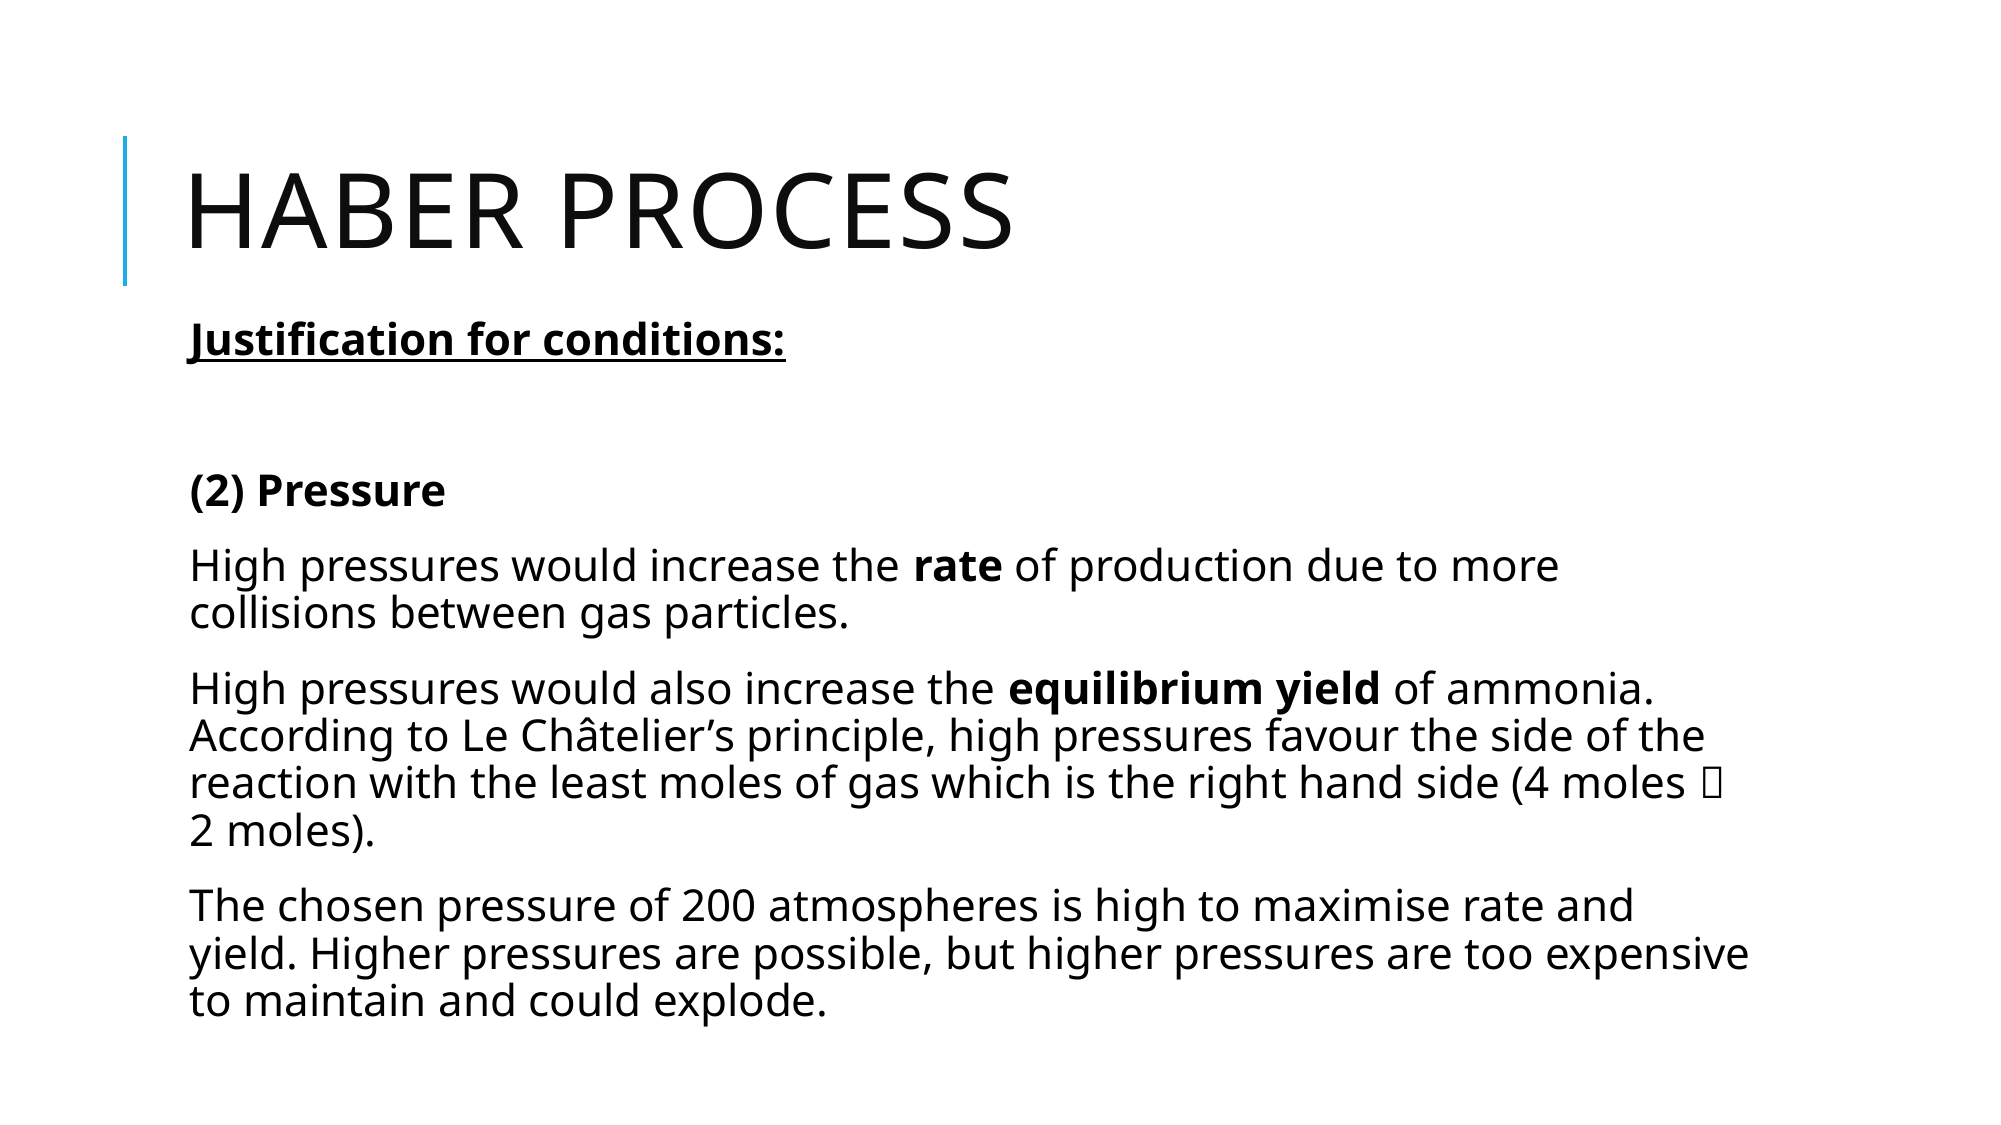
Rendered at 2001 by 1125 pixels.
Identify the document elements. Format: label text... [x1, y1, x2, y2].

title Haber process [168, 96, 1763, 310]
list Justification for conditions: (2) Pressure High pressures would increase the rate of production due to more collisions between gas particles. High pressures would also increase the equilibrium yield of ammonia. According to Le Châtelier’s principle, high pressures favour the side of the reaction with the least moles of gas which is the right hand side (4 moles  2 moles). The chosen pressure of 200 atmospheres is high to maximise rate and yield. Higher pressures are possible, but higher pressures are too expensive to maintain and could explode. [168, 310, 1763, 1035]
